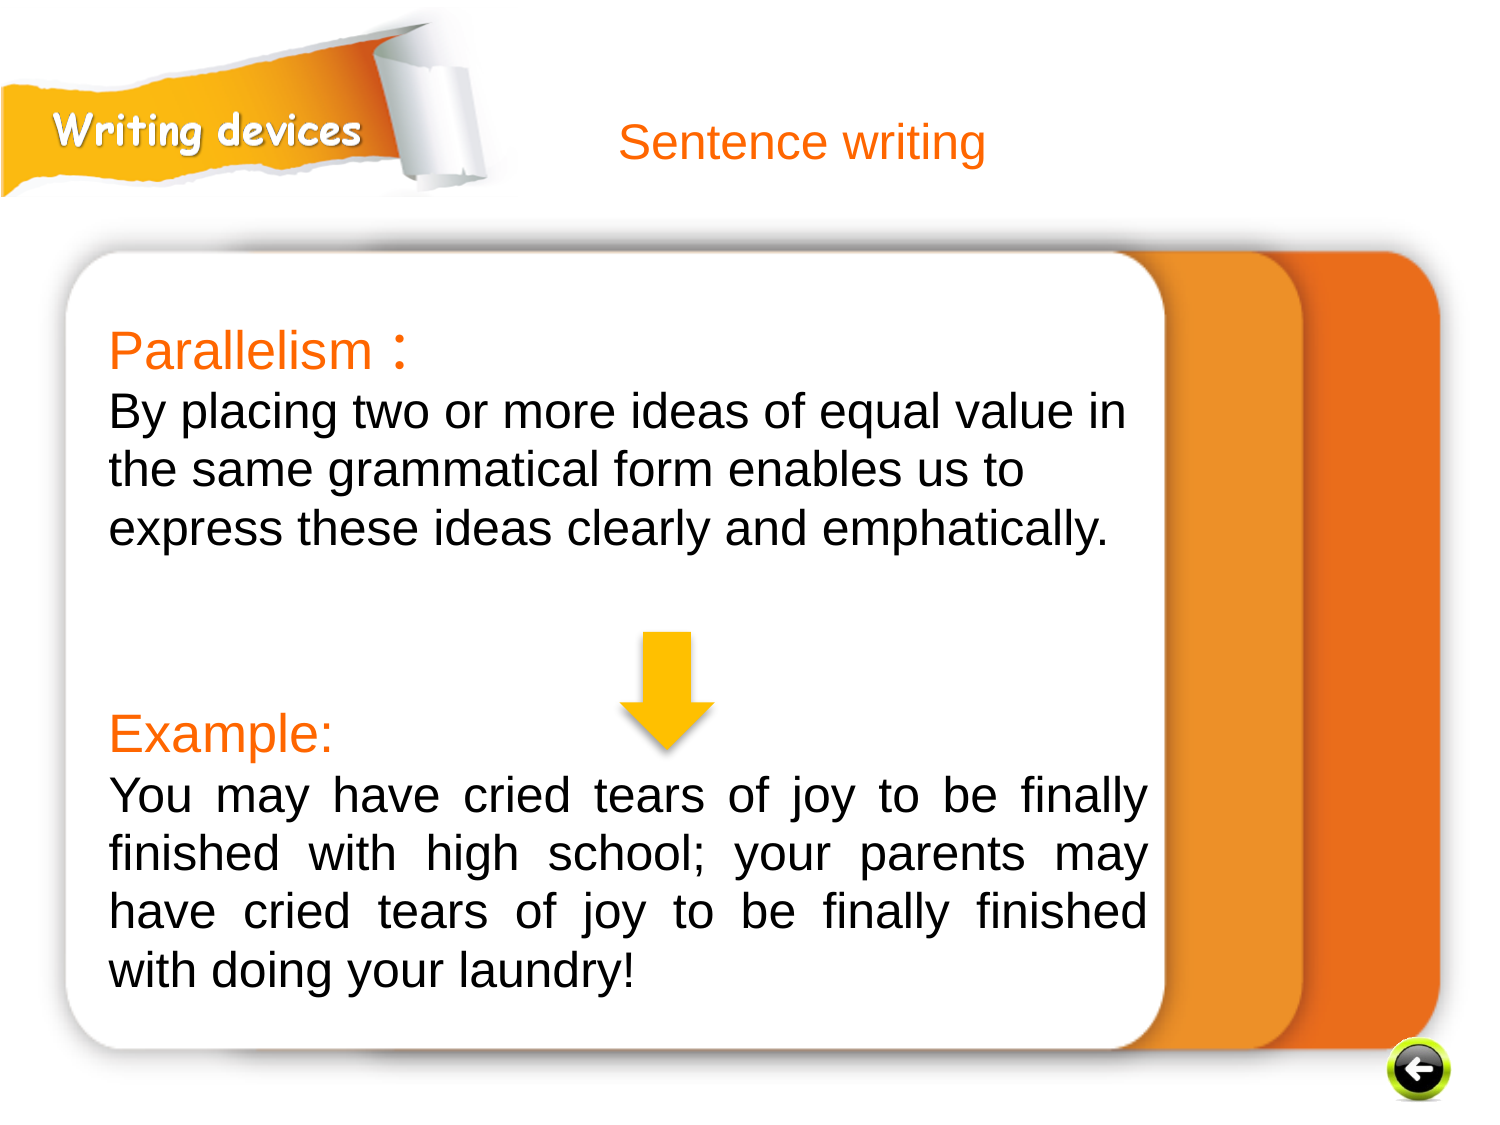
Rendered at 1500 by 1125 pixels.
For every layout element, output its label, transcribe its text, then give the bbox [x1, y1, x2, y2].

picture [0, 5, 1471, 1107]
text_box Sentence writing [603, 101, 1046, 170]
